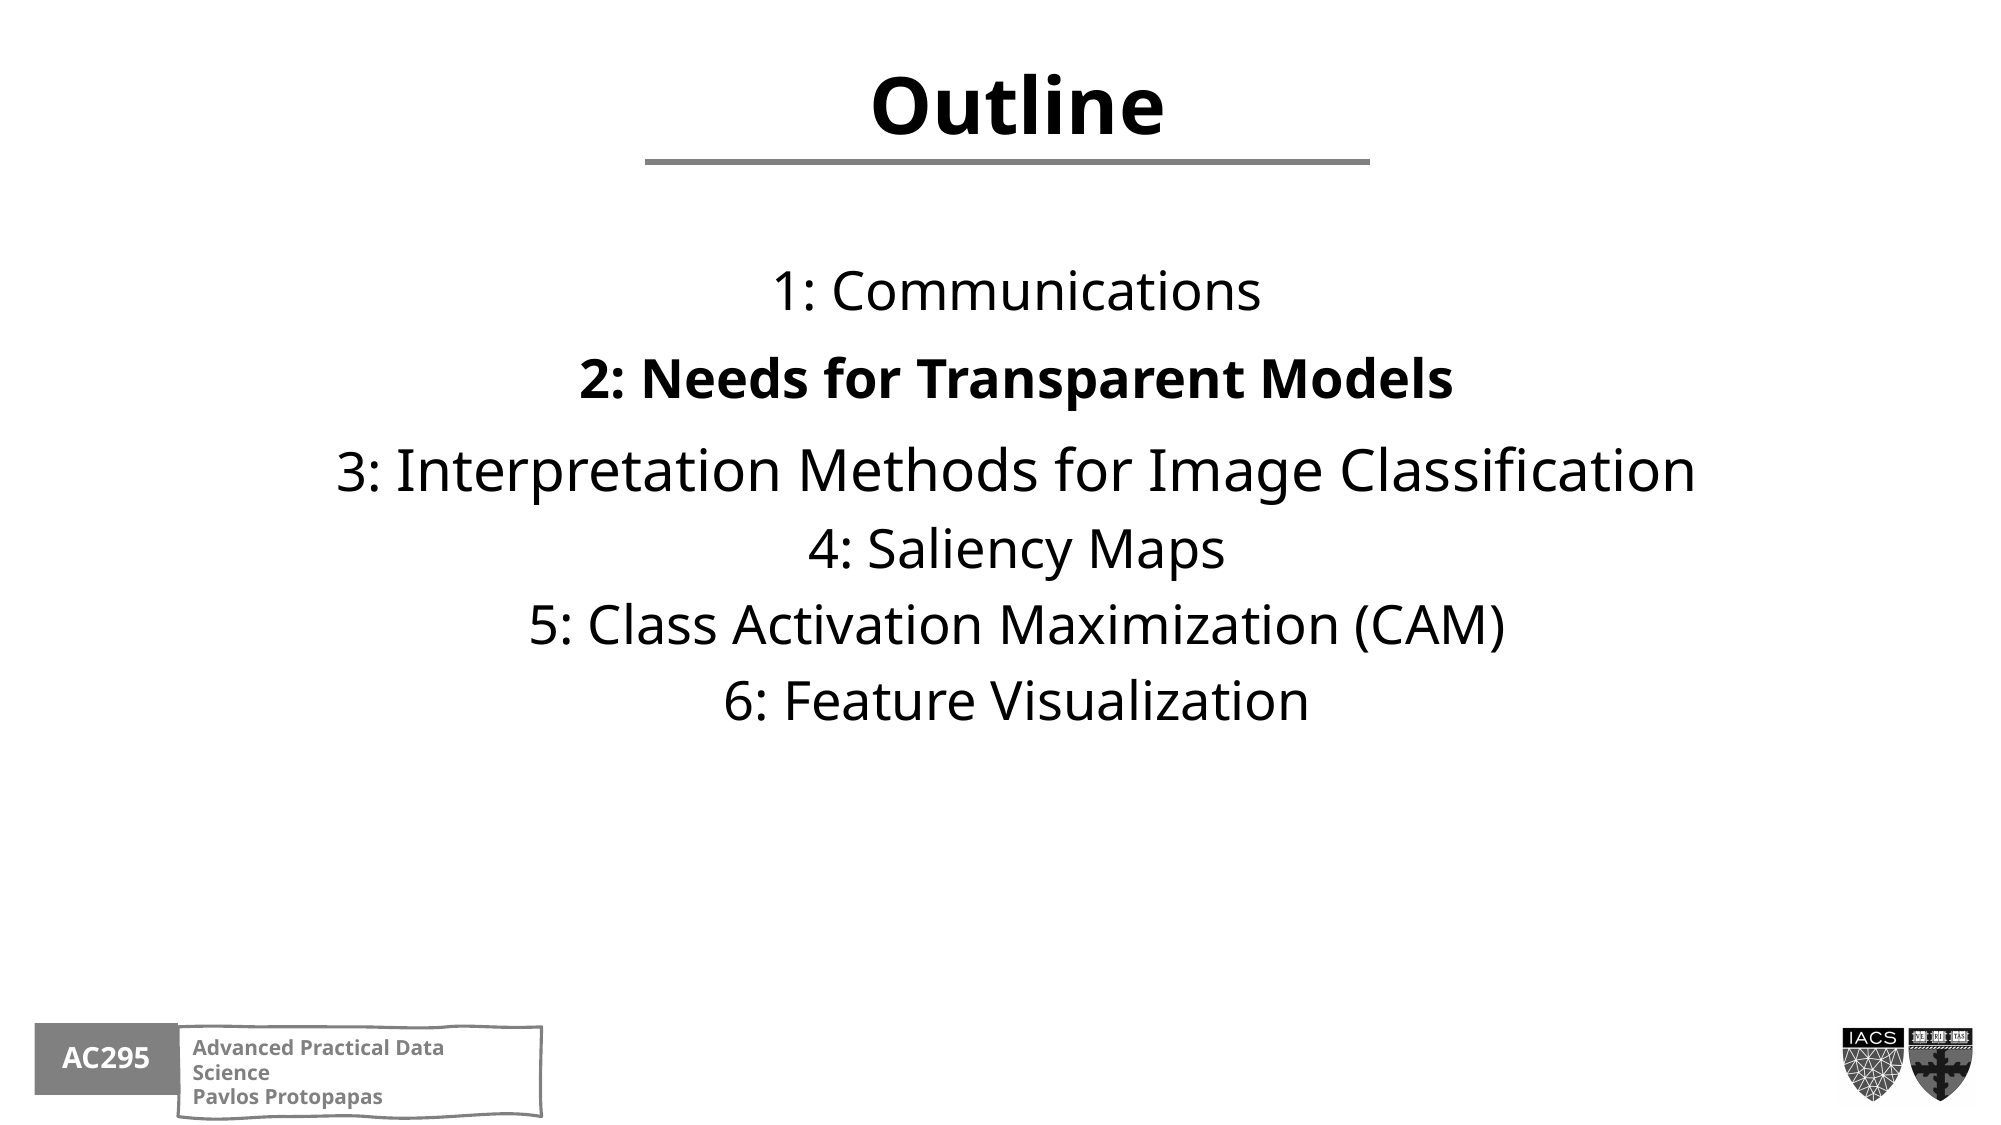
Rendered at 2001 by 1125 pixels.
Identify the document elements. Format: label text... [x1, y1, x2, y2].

list 1: Communications 2: Needs for Transparent Models 3: Interpretation Methods for Image Classification 4: Saliency Maps 5: Class Activation Maximization (CAM) 6: Feature Visualization [290, 248, 1745, 914]
picture [1838, 1023, 1977, 1107]
list Outline [167, 48, 1868, 160]
